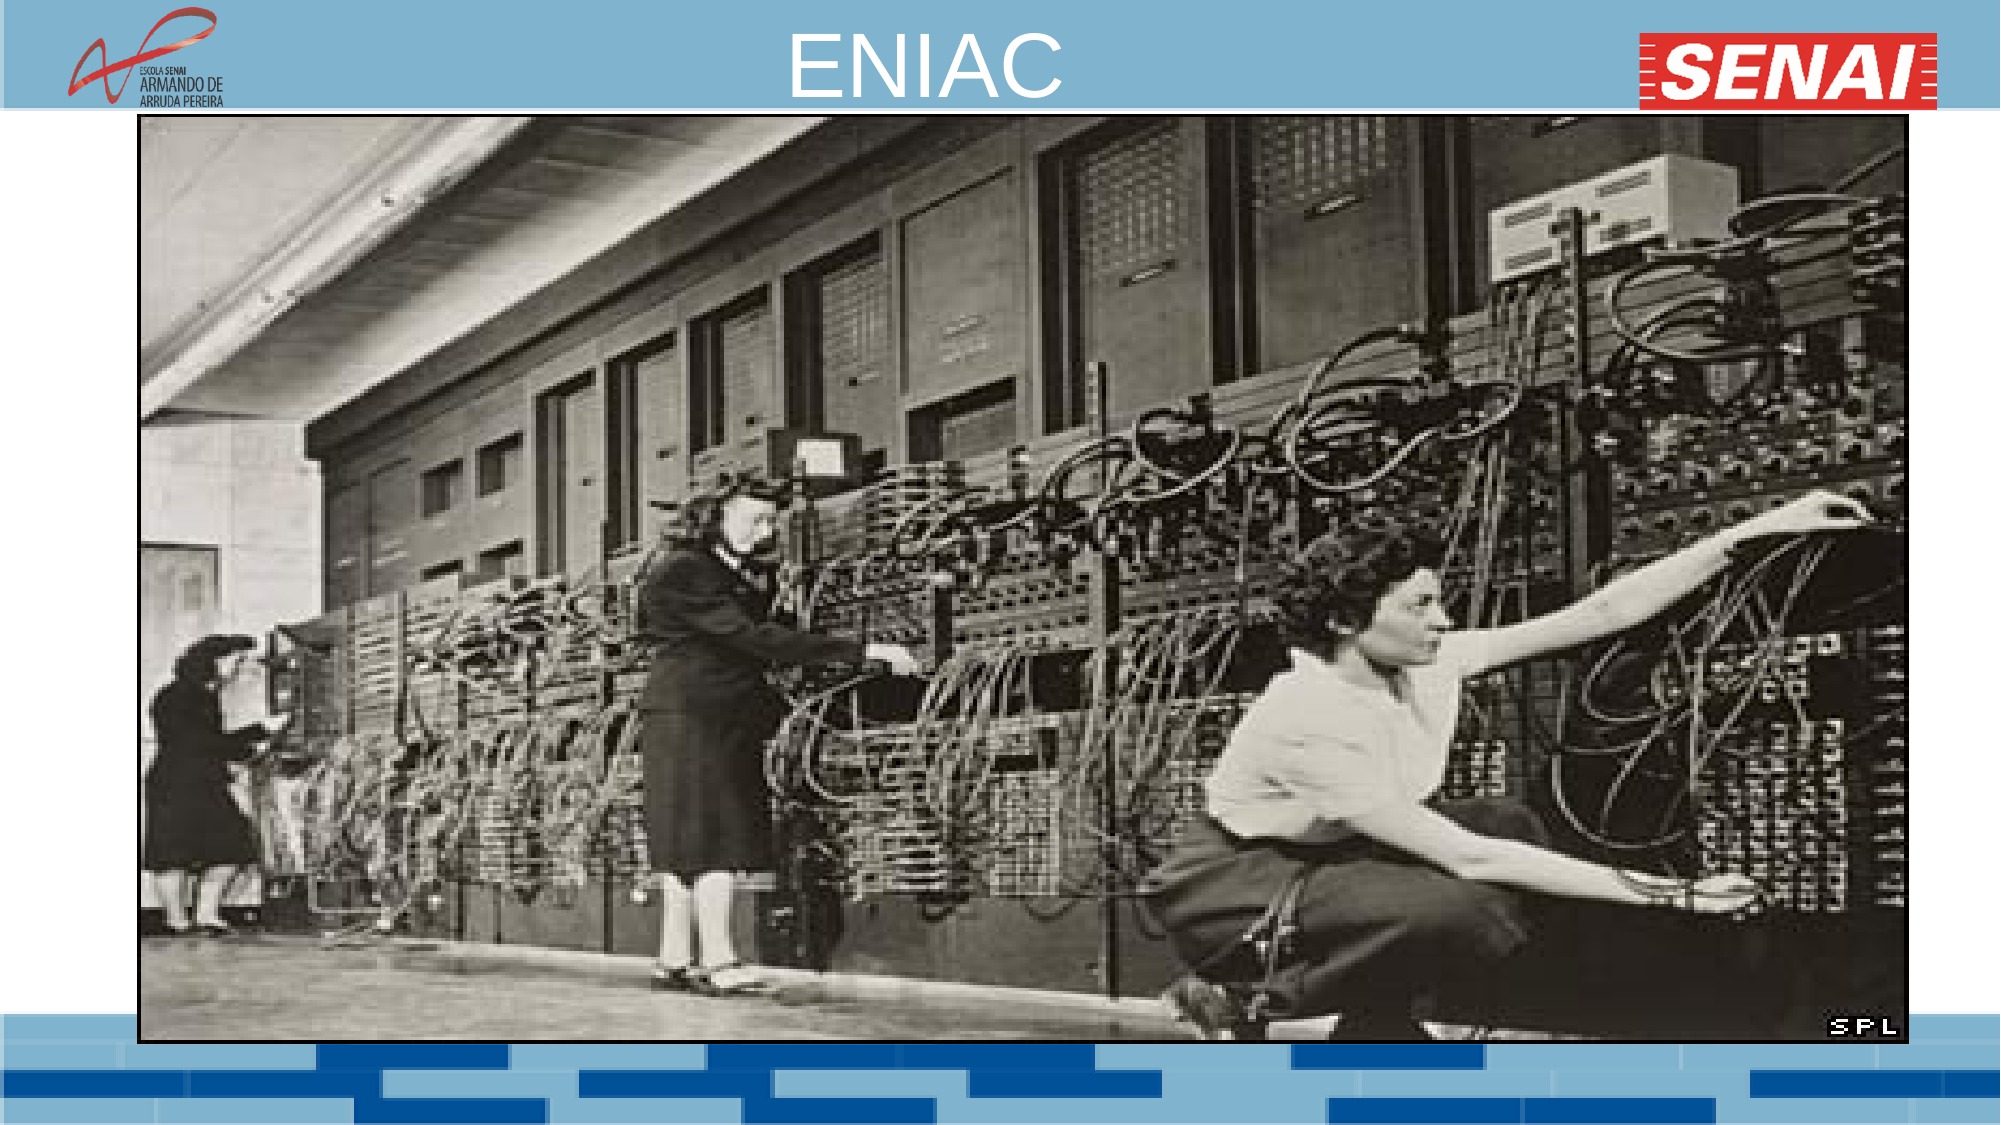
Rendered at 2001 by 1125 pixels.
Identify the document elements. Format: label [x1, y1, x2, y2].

text_box [0, 0, 2000, 1125]
picture [68, 7, 223, 107]
picture [137, 114, 1909, 1044]
picture [1639, 33, 1937, 110]
